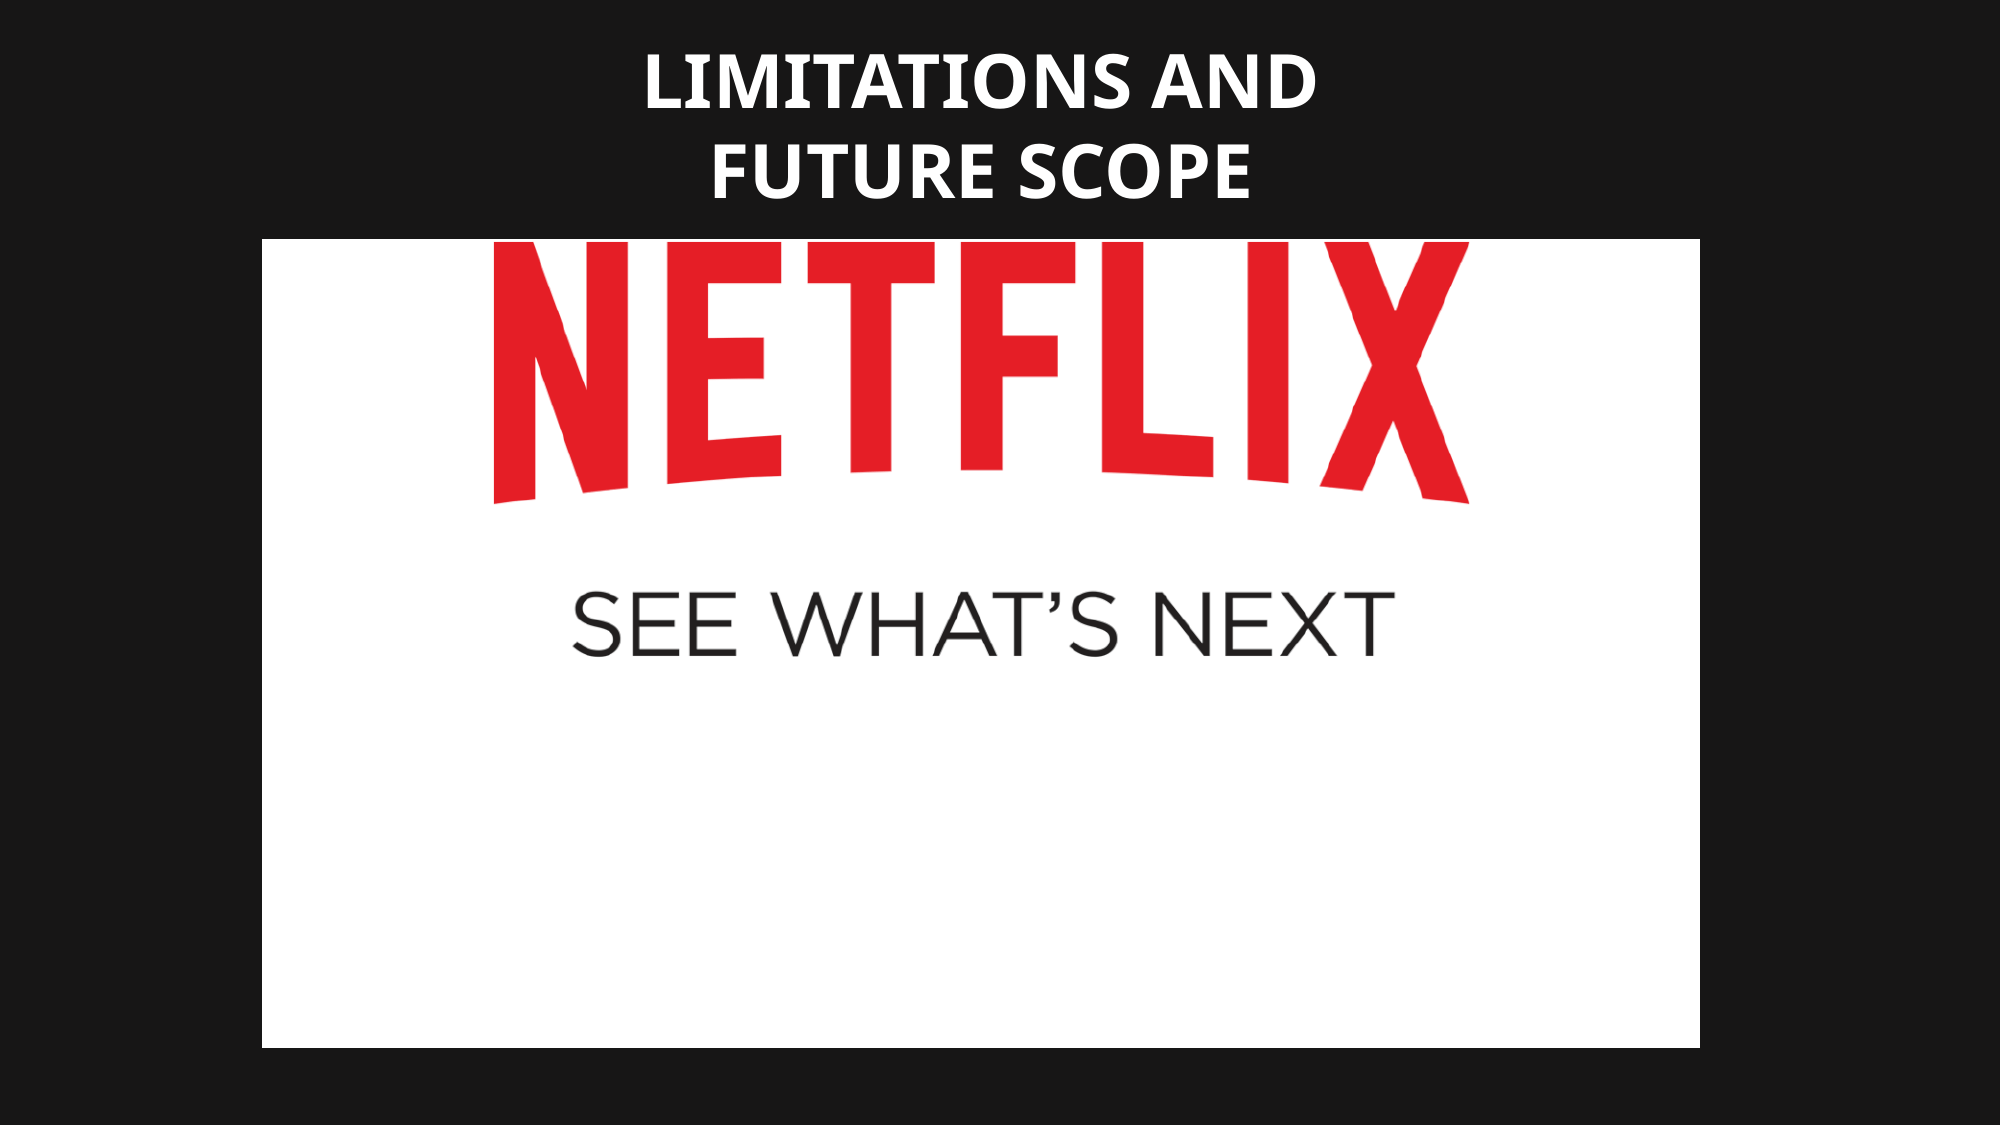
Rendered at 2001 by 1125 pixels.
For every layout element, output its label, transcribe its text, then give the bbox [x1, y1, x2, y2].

text_box LIMITATIONS AND FUTURE SCOPE [488, 26, 1474, 222]
picture [261, 239, 1701, 1048]
